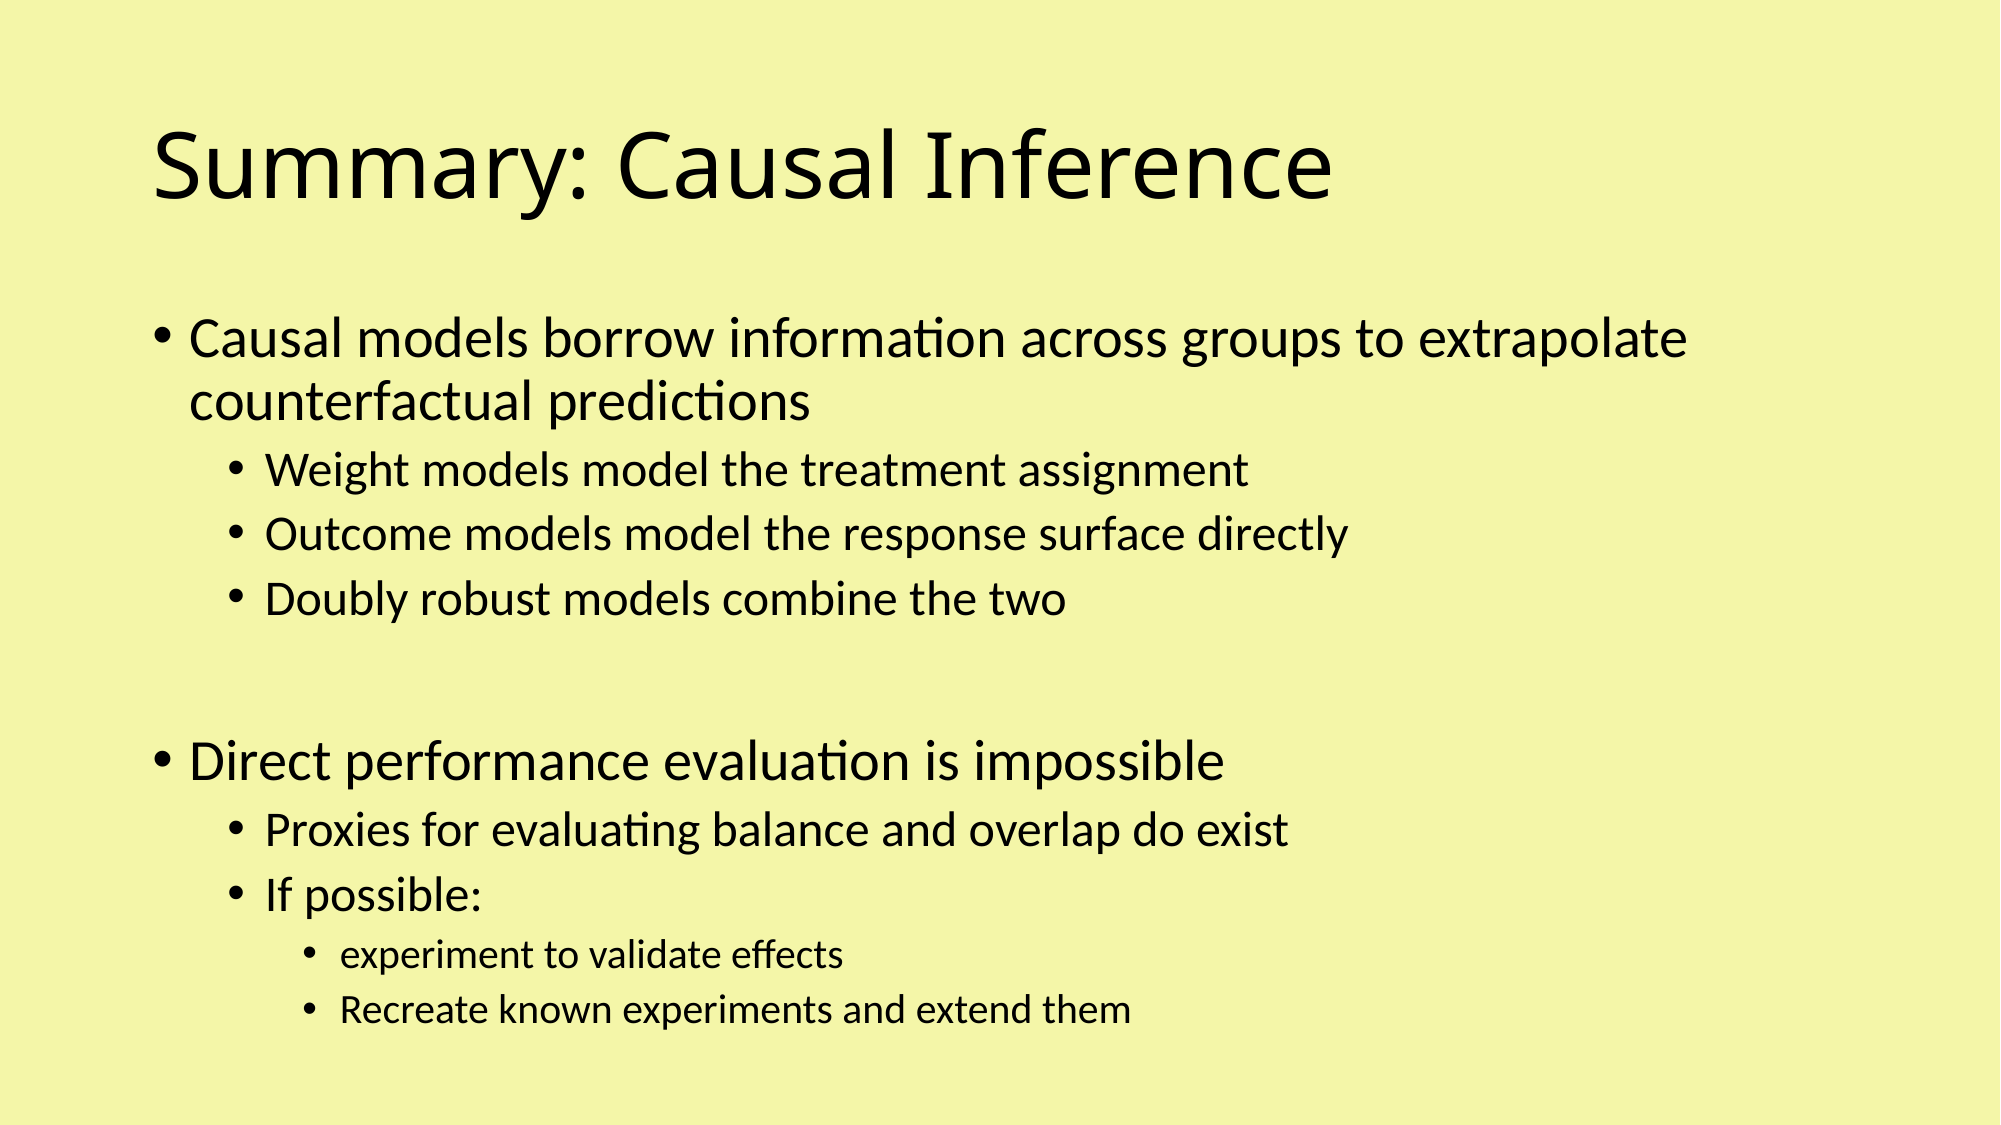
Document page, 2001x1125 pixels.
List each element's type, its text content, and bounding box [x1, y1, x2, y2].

list Causal models borrow information across groups to extrapolate counterfactual predictions Weight models model the treatment assignment Outcome models model the response surface directly Doubly robust models combine the two Direct performance evaluation is impossible Proxies for evaluating balance and overlap do exist If possible: experiment to validate effects Recreate known experiments and extend them [137, 299, 1863, 1066]
title Summary: Causal Inference [137, 59, 1863, 278]
